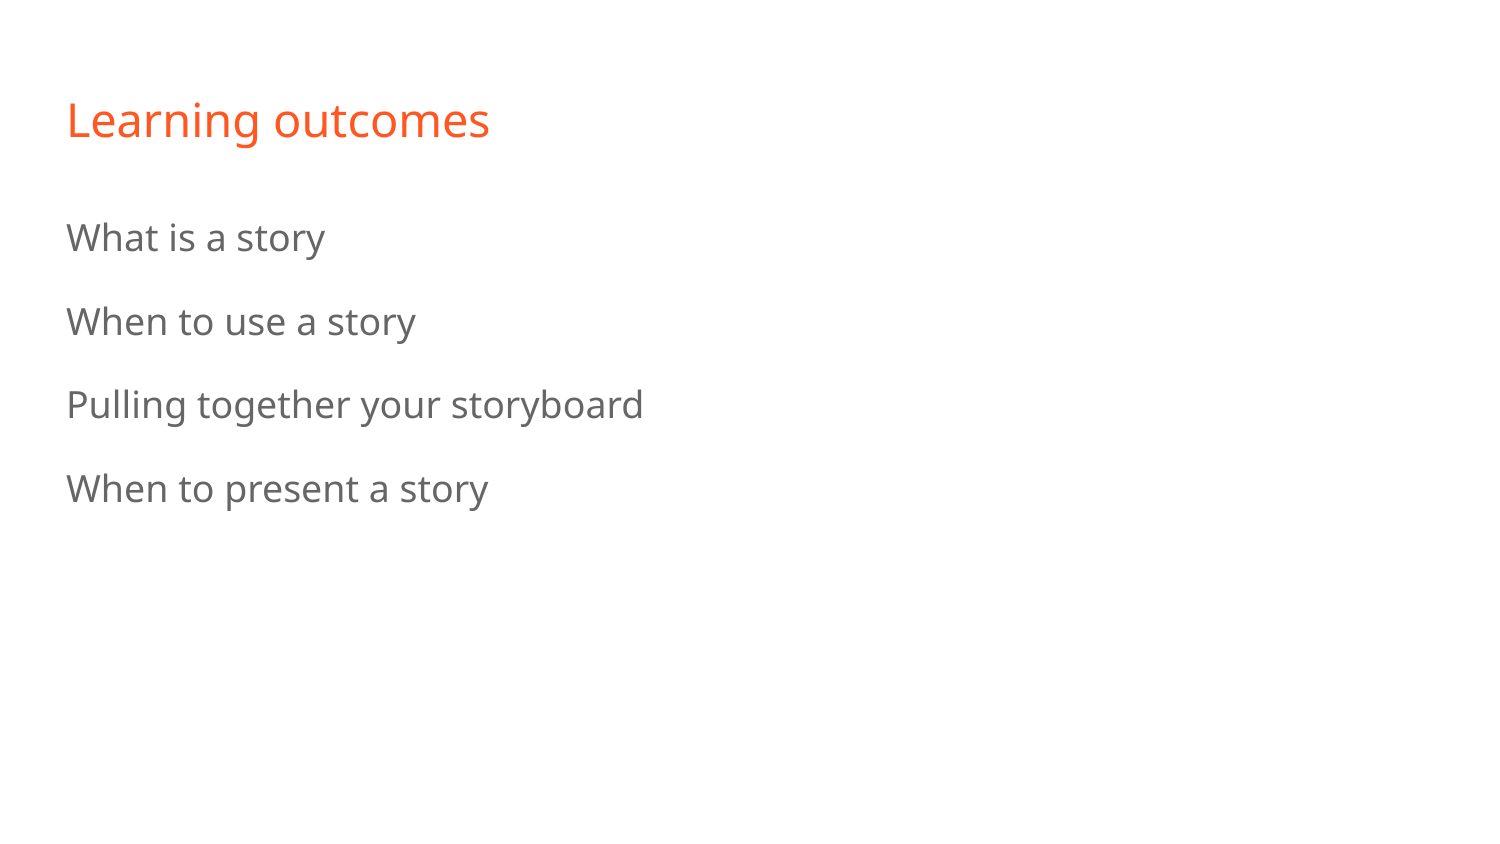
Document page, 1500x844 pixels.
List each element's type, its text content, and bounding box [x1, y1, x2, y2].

title Learning outcomes [51, 72, 1449, 167]
list What is a story When to use a story Pulling together your storyboard When to present a story [51, 189, 1449, 750]
